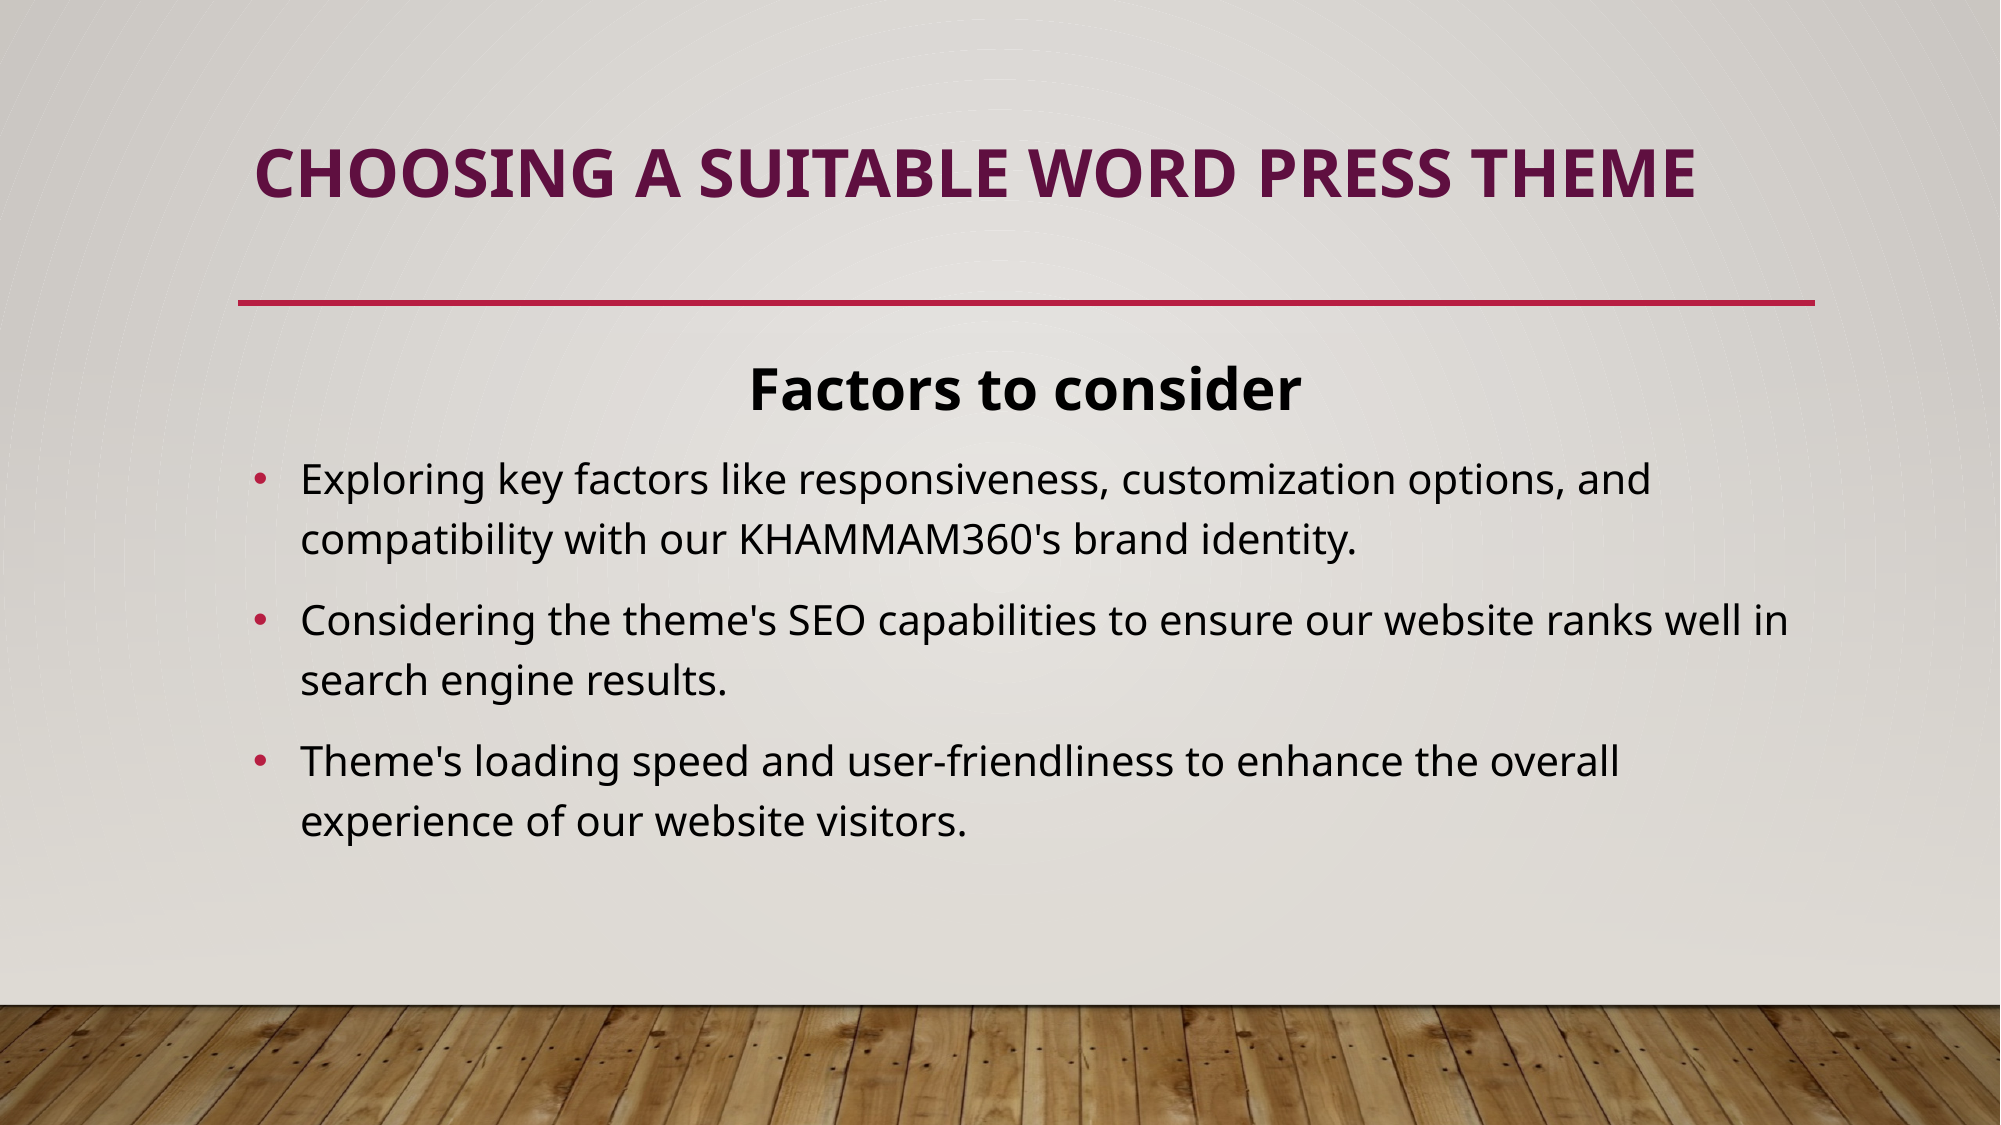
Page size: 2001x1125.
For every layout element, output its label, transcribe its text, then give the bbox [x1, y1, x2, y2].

picture [0, 1005, 2000, 1125]
list Factors to consider Exploring key factors like responsiveness, customization options, and compatibility with our KHAMMAM360's brand identity. Considering the theme's SEO capabilities to ensure our website ranks well in search engine results. Theme's loading speed and user-friendliness to enhance the overall experience of our website visitors. [238, 330, 1814, 897]
title Choosing a suitable word press theme [238, 131, 1814, 305]
